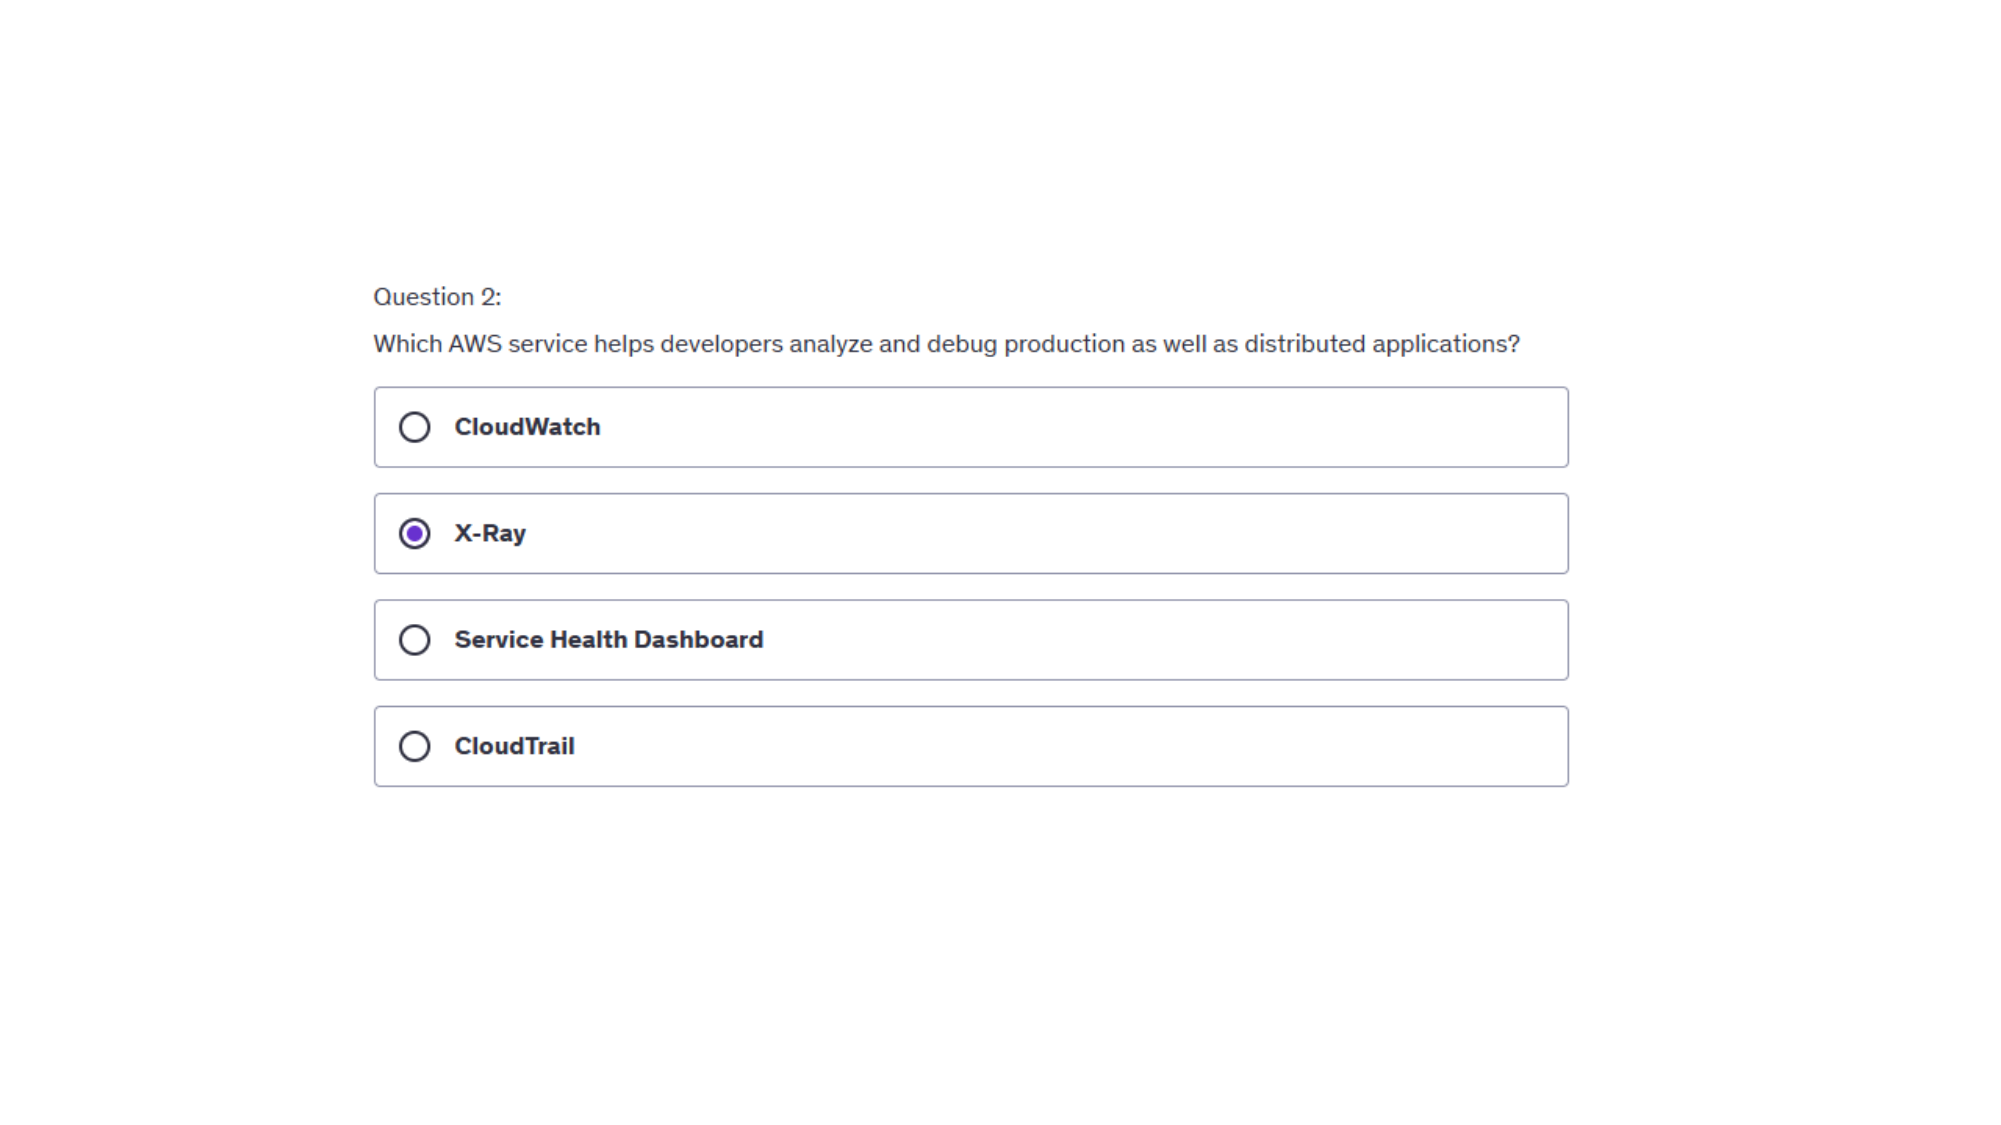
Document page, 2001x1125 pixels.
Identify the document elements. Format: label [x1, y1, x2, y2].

picture [257, 224, 1743, 900]
